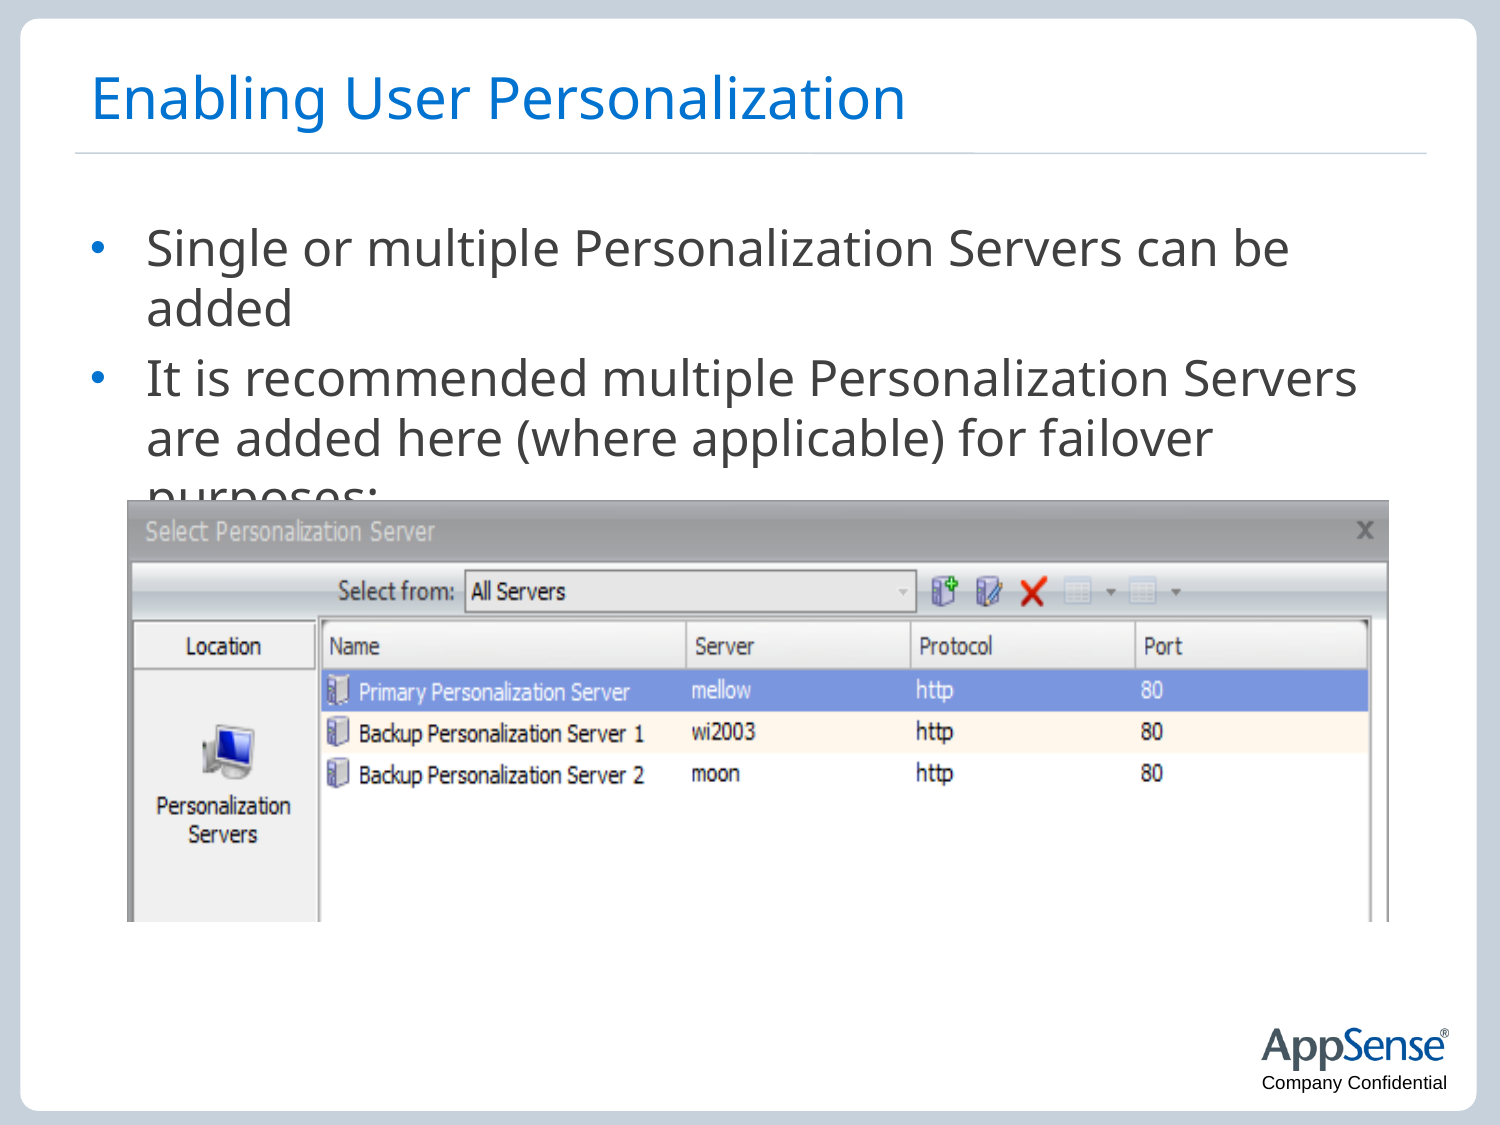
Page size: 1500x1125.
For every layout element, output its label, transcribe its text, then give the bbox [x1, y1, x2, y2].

picture [1261, 1027, 1449, 1071]
picture [127, 500, 1390, 922]
list Single or multiple Personalization Servers can be added It is recommended multiple Personalization Servers are added here (where applicable) for failover purposes: [74, 209, 1426, 1006]
title Enabling User Personalization [74, 44, 1426, 148]
